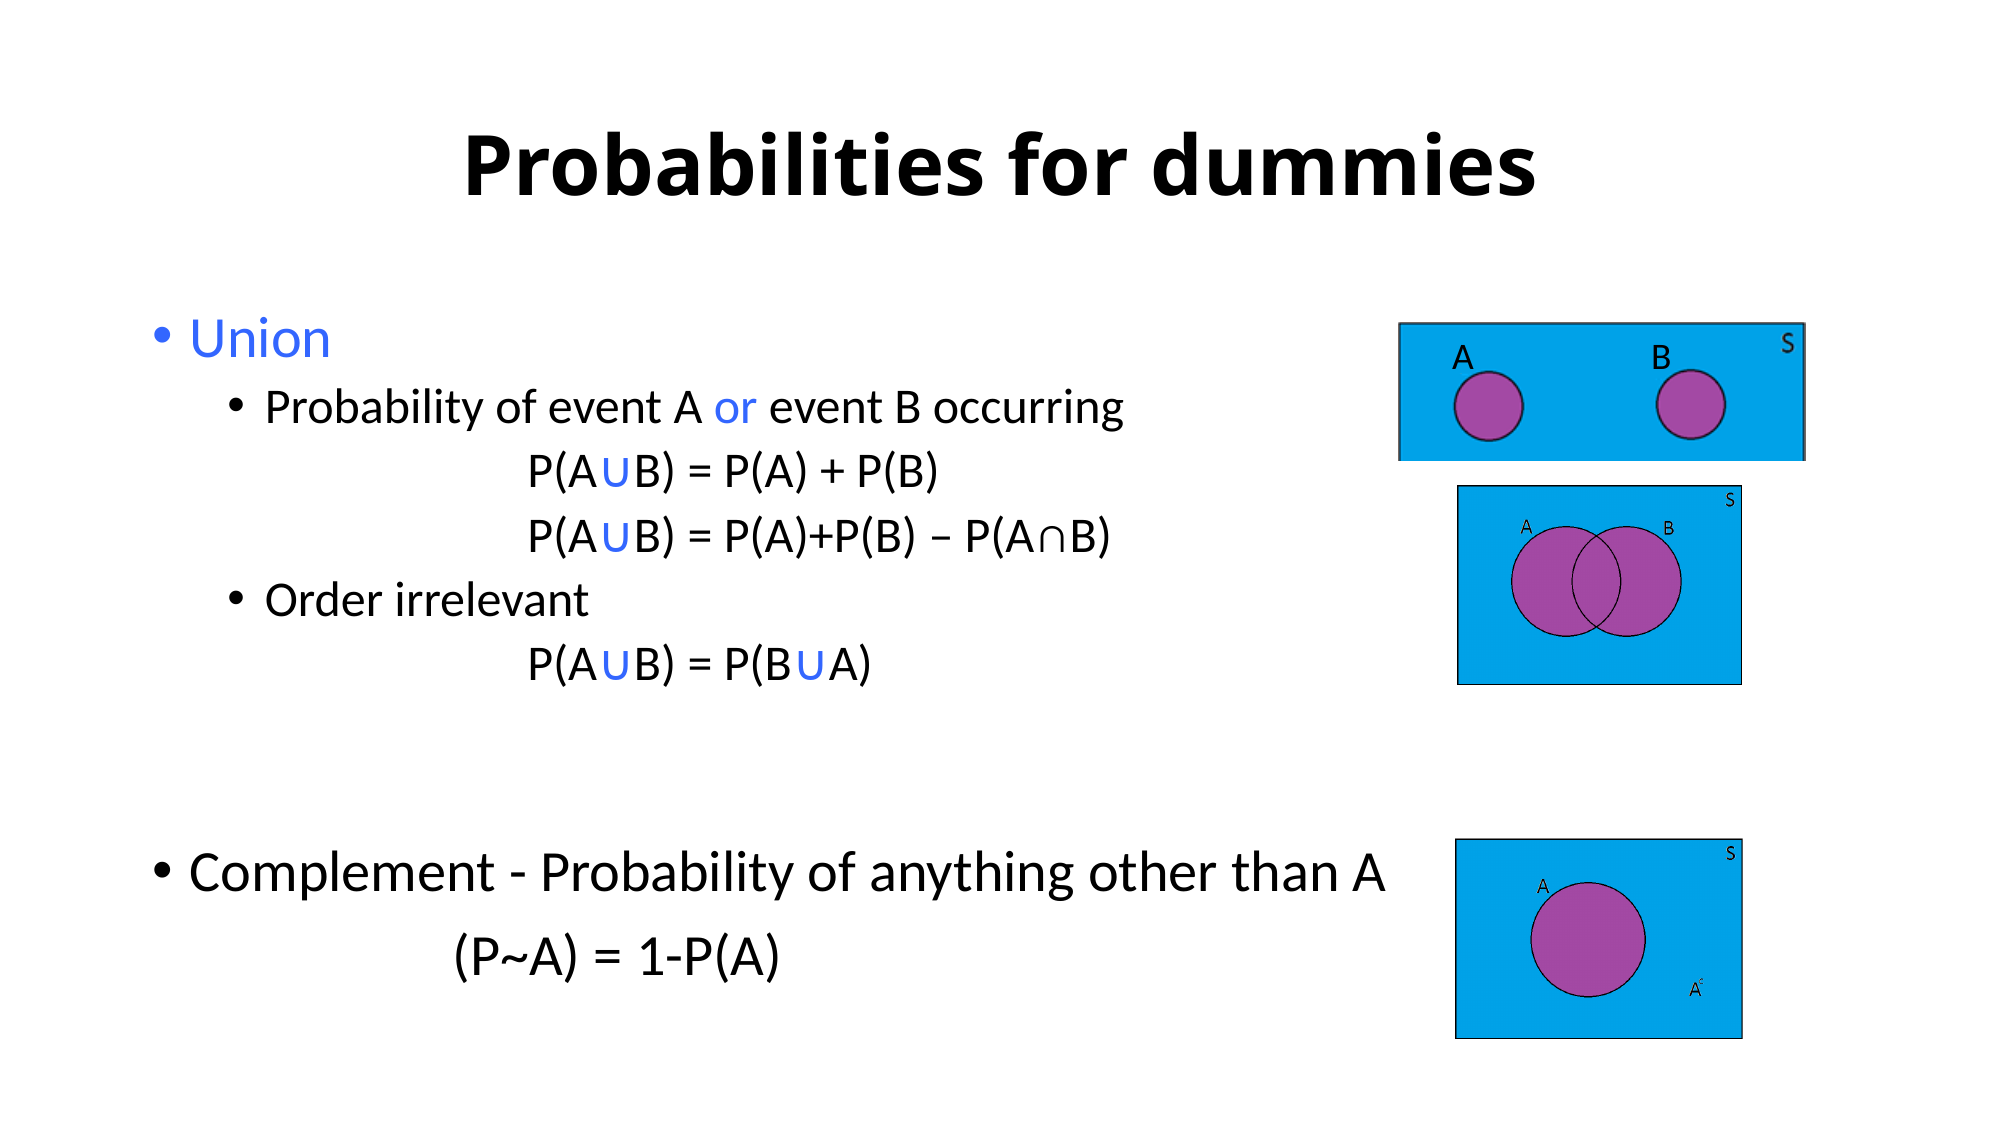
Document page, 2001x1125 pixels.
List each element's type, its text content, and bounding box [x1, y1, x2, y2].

picture [1782, 334, 1794, 351]
picture [1397, 322, 1806, 461]
picture [1532, 883, 1645, 996]
title Probabilities for dummies [137, 59, 1863, 278]
picture [1512, 527, 1680, 636]
picture [1455, 373, 1522, 440]
list Union Probability of event A or event B occurring P(A∪B) = P(A) + P(B) P(A∪B) = P(A)+P(B) – P(A∩B) Order irrelevant P(A∪B) = P(B∪A) Complement - Probability of anything other than A (P~A) = 1-P(A) [137, 299, 1863, 1014]
picture [1658, 371, 1724, 438]
